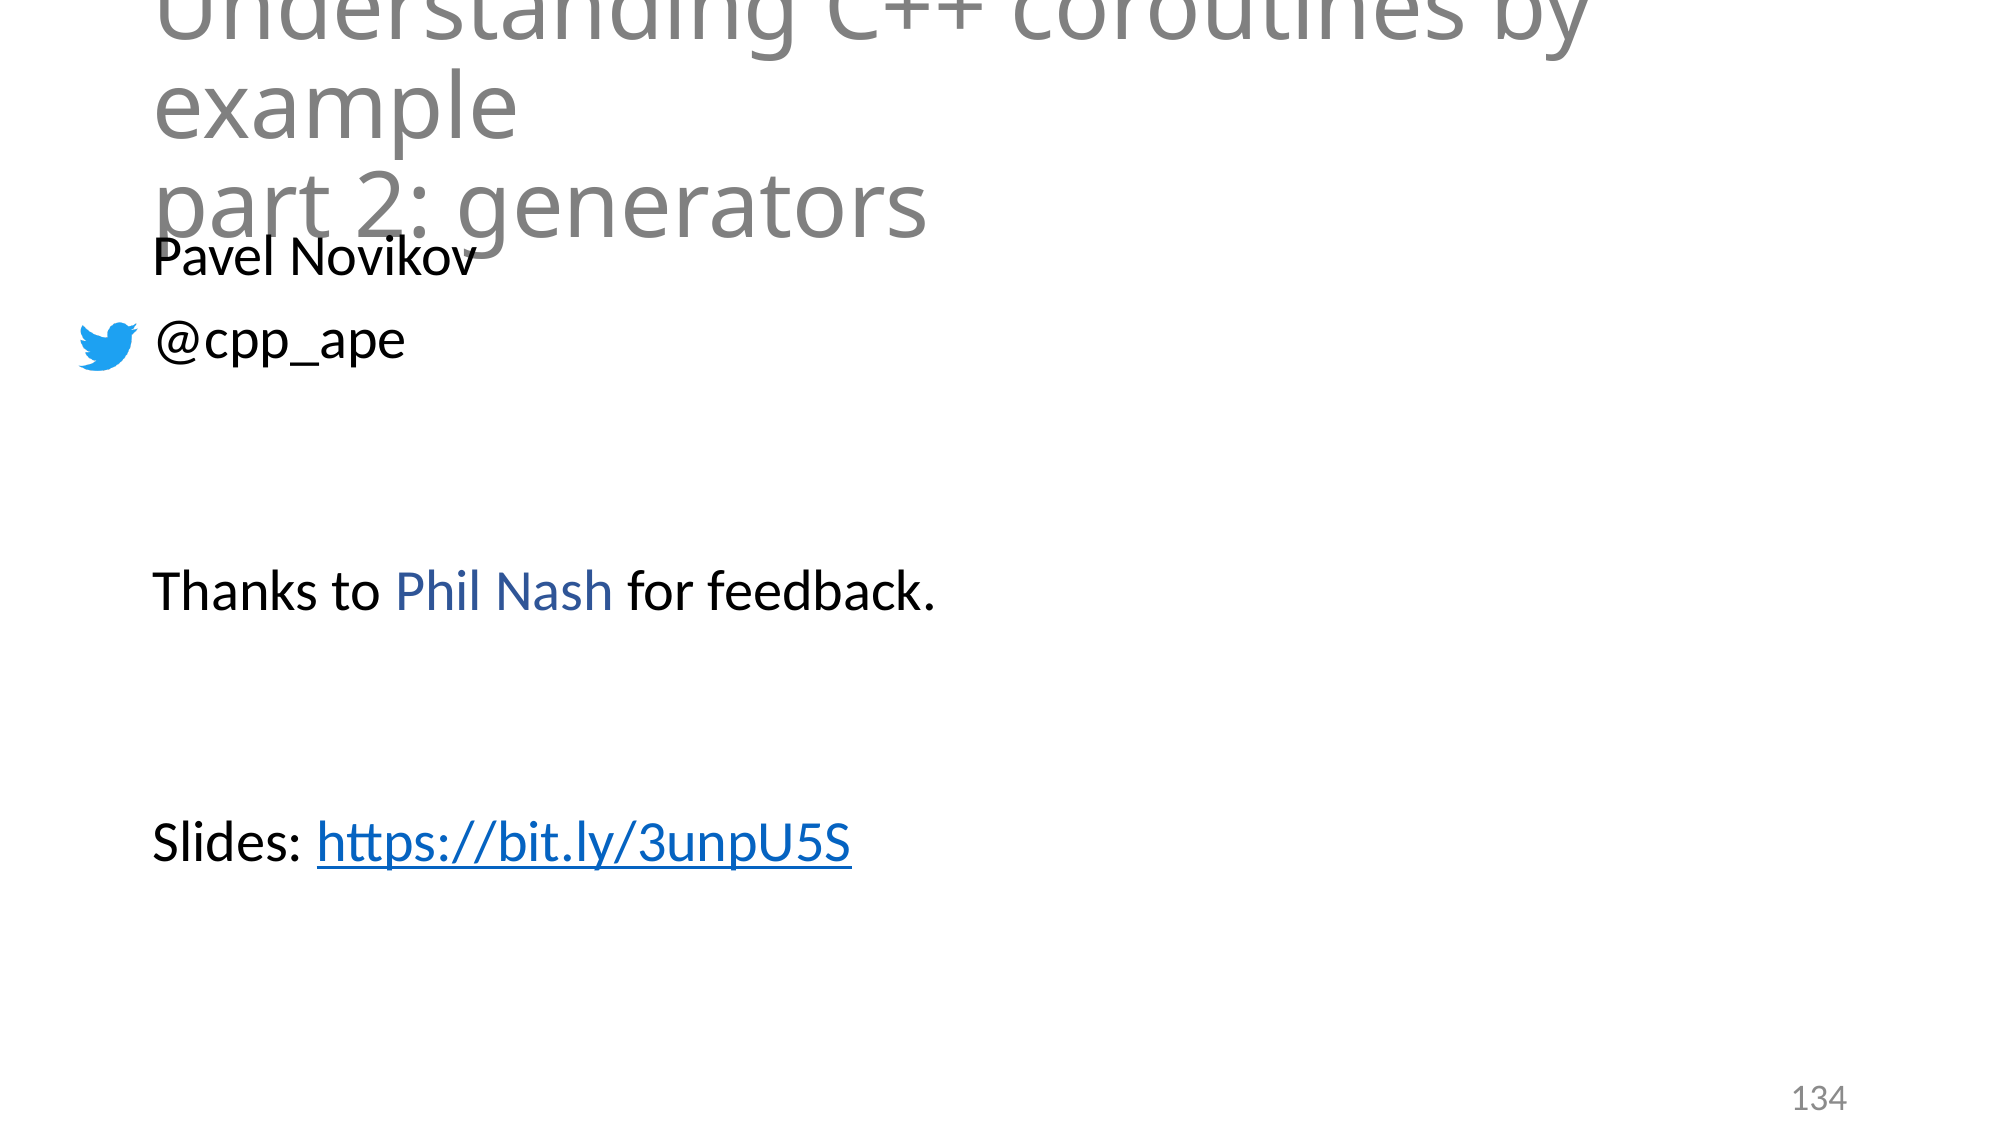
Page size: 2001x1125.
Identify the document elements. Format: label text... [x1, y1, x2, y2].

list Pavel Novikov @cpp_ape Thanks to Phil Nash for feedback. Slides: https://bit.ly/3unpU5S [137, 217, 1863, 1066]
slide_number 134 [1412, 1065, 1863, 1125]
picture [78, 322, 138, 371]
title Understanding C++ coroutines by example part 2: generators [137, 0, 1863, 217]
